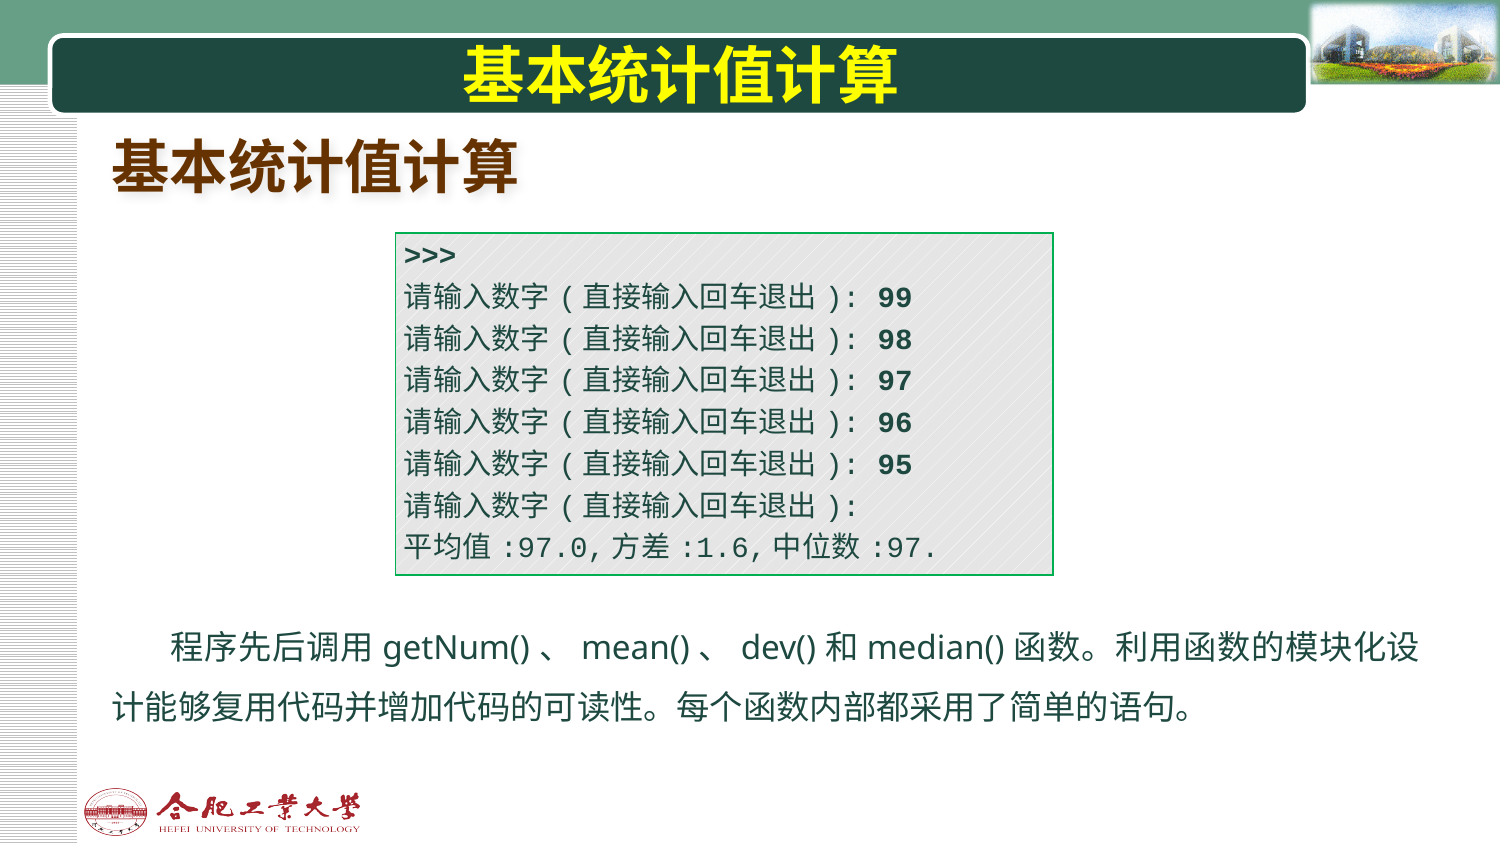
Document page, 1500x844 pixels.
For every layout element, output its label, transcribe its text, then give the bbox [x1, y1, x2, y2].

text_box 程序先后调用getNum()、mean()、dev()和median()函数。利用函数的模块化设计能够复用代码并增加代码的可读性。每个函数内部都采用了简单的语句。 [96, 598, 1436, 734]
text_box 基本统计值计算 [96, 123, 538, 208]
title 基本统计值计算 [75, 39, 1288, 109]
table_header >>> 请输入数字(直接输入回车退出): 99 请输入数字(直接输入回车退出): 98 请输入数字(直接输入回车退出): 97 请输入数字(直接输入回车退出): 96 请输入数字(直接输入回车退出): 95 请输入数字(直接输入回车退出): 平均值:97.0,方差:1.6,中位数:97. [396, 234, 1052, 574]
picture [78, 785, 372, 841]
picture [1313, 6, 1495, 79]
